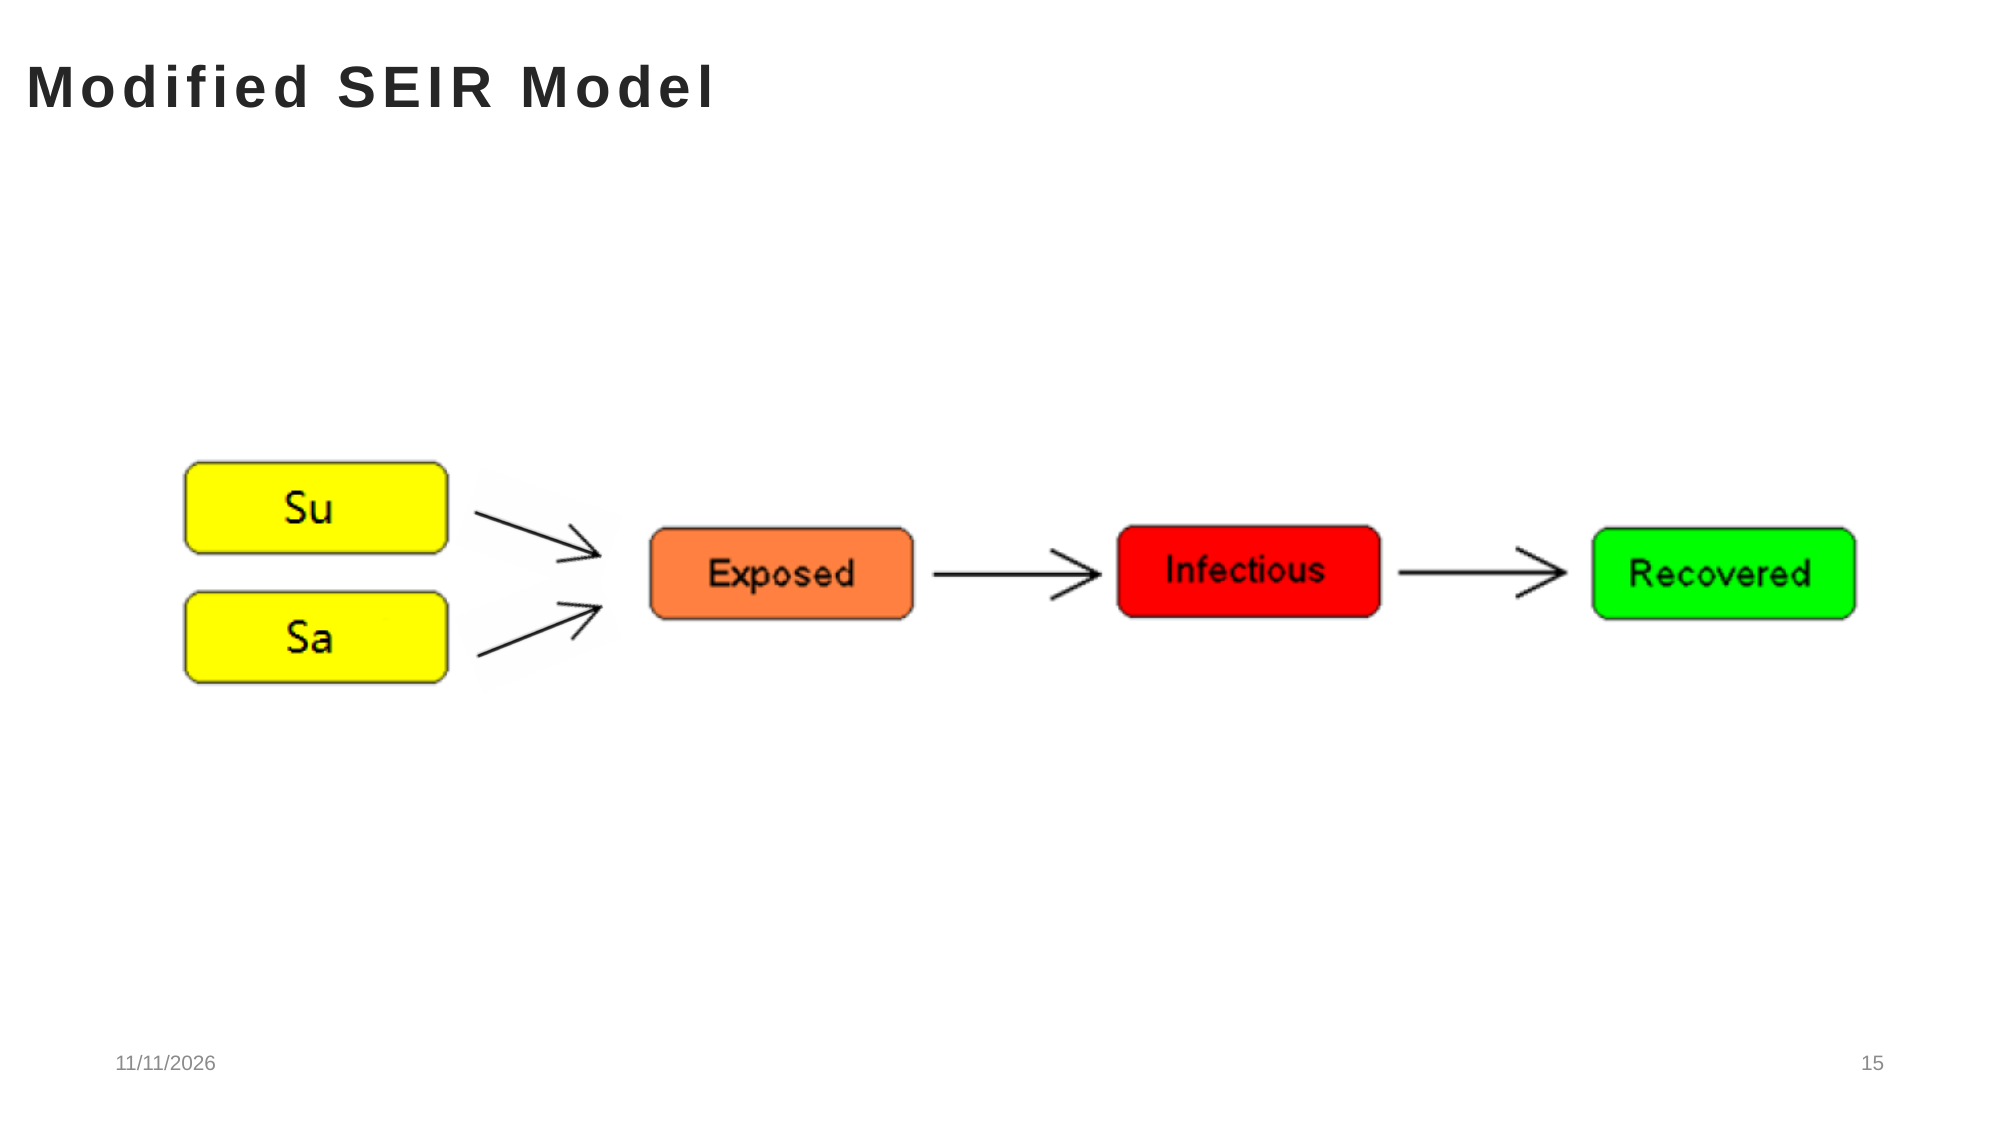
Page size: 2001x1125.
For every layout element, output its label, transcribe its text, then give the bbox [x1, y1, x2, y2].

slide_number 15 [1456, 1035, 1900, 1088]
text_box Modified SEIR Model [11, 21, 1646, 148]
picture [170, 436, 1872, 692]
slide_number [100, 1035, 544, 1088]
